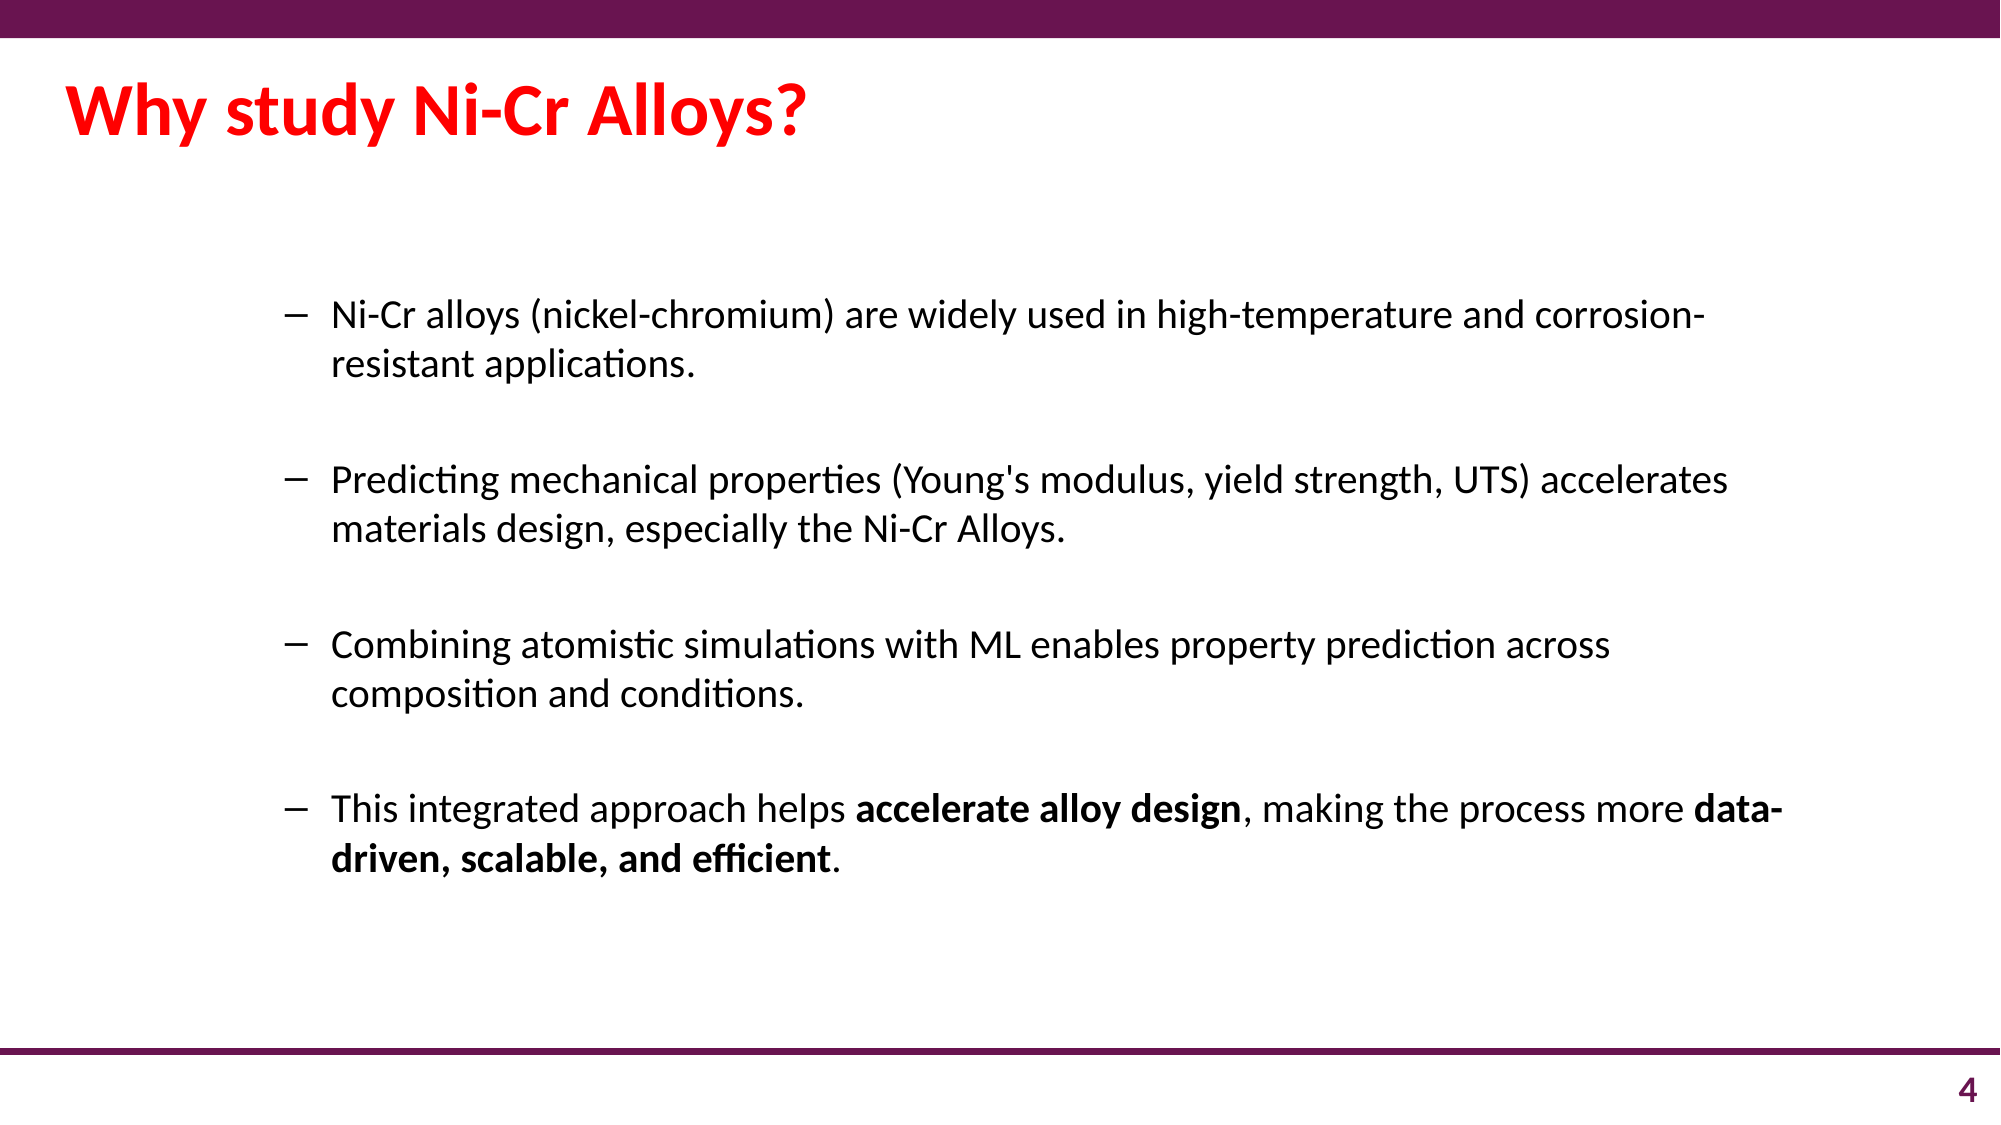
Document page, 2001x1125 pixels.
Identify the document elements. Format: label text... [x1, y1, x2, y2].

text_box 4 [1940, 1057, 1996, 1118]
text_box Ni-Cr alloys (nickel-chromium) are widely used in high-temperature and corrosion-resistant applications. Predicting mechanical properties (Young's modulus, yield strength, UTS) accelerates materials design, especially the Ni-Cr Alloys. Combining atomistic simulations with ML enables property prediction across composition and conditions. This integrated approach helps accelerate alloy design, making the process more data-driven, scalable, and efficient. [195, 221, 1805, 893]
text_box [0, 0, 2000, 39]
text_box Why study Ni-Cr Alloys? [0, 56, 2000, 154]
